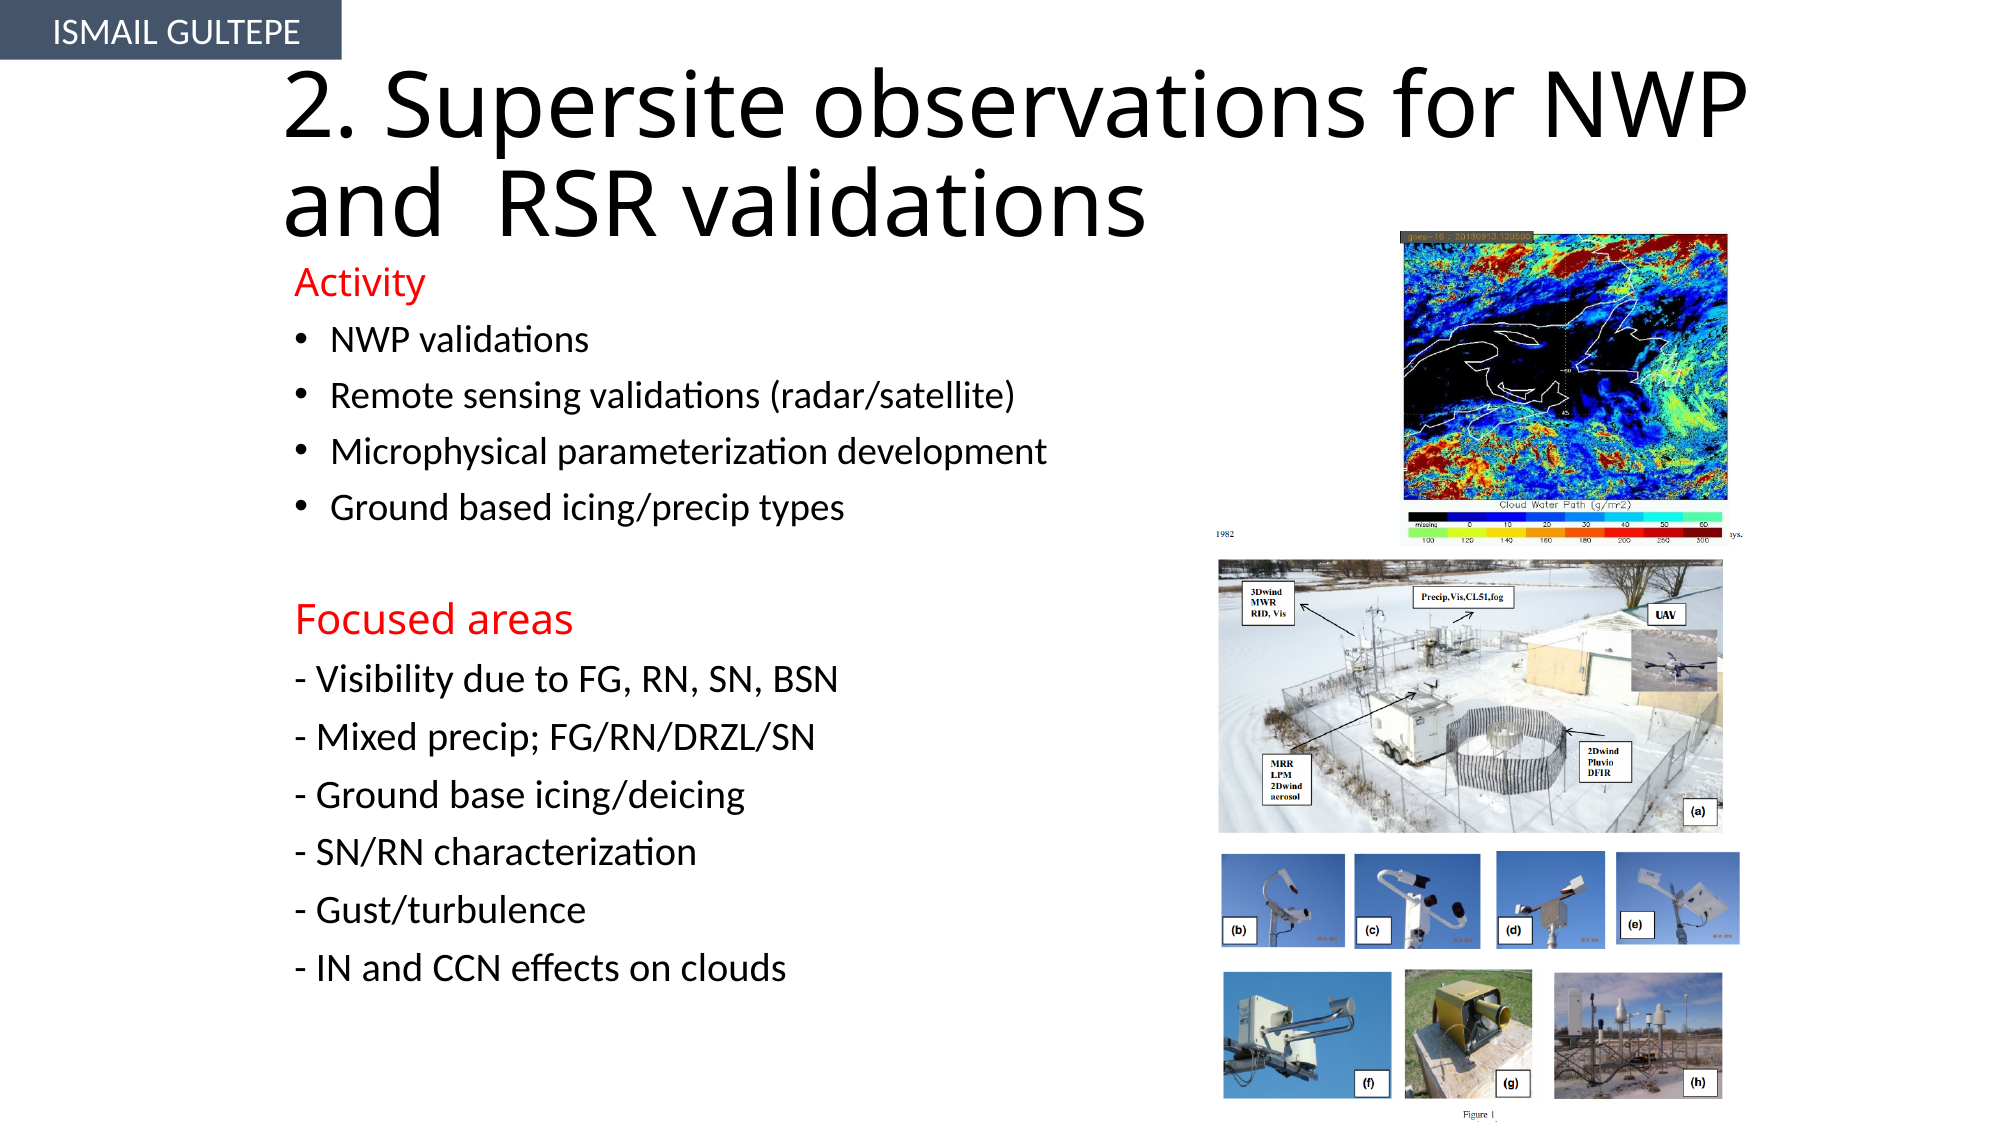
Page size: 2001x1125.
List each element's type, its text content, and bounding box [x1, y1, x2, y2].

text_box ISMAIL GULTEPE [0, 0, 342, 60]
picture [1188, 231, 1750, 1122]
list Activity NWP validations Remote sensing validations (radar/satellite) Microphysical parameterization development Ground based icing/precip types Focused areas - Visibility due to FG, RN, SN, BSN - Mixed precip; FG/RN/DRZL/SN - Ground base icing/deicing - SN/RN characterization - Gust/turbulence - IN and CCN effects on clouds [279, 255, 1400, 998]
title 2. Supersite observations for NWP and RSR validations [267, 48, 1809, 266]
